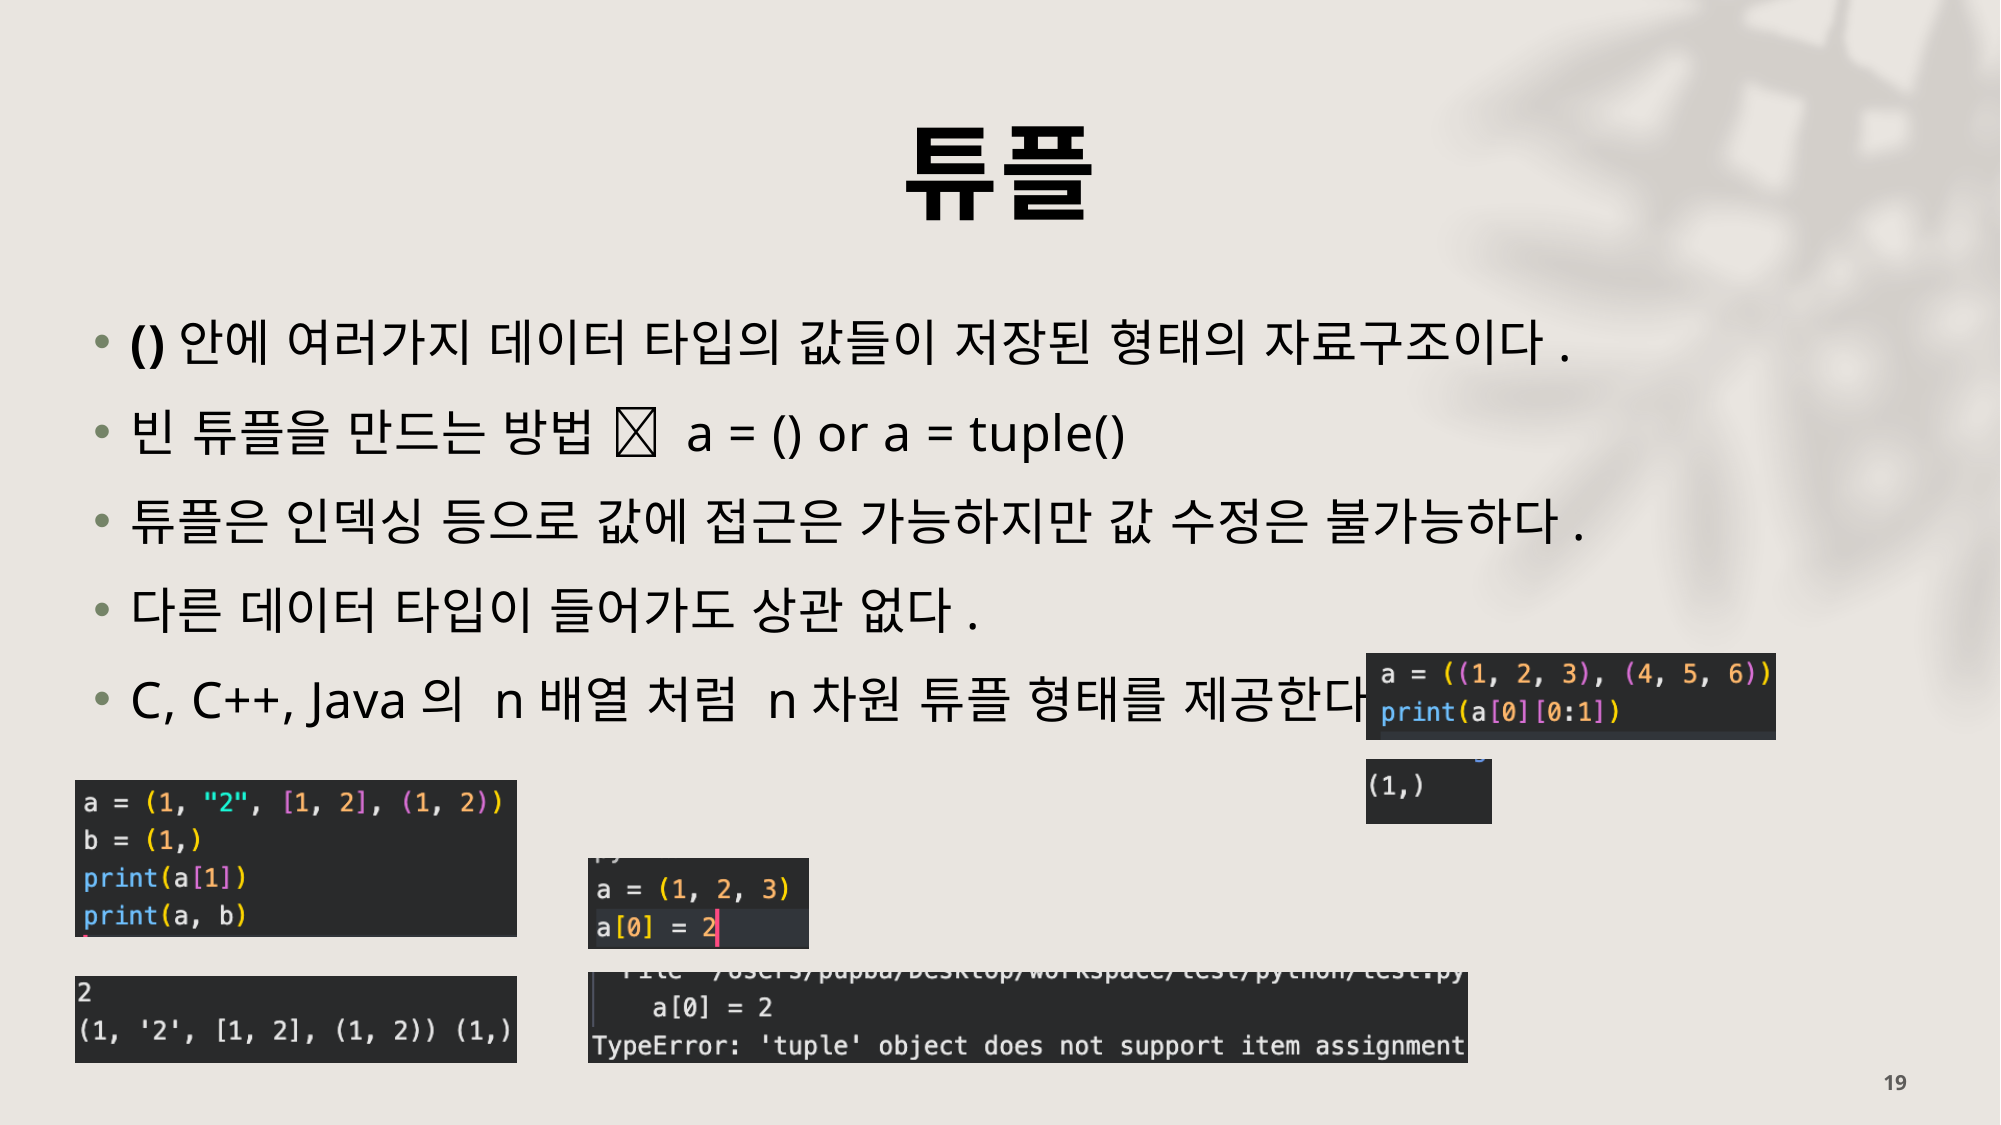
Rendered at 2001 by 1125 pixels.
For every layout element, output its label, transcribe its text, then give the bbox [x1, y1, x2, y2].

slide_number 19 [1474, 1052, 1925, 1113]
picture [1366, 759, 1492, 824]
picture [588, 858, 809, 949]
picture [588, 972, 1468, 1063]
picture [75, 976, 517, 1063]
list ()안에 여러가지 데이터 타입의 값들이 저장된 형태의 자료구조이다. 빈 튜플을 만드는 방법  a = () or a = tuple() 튜플은 인덱싱 등으로 값에 접근은 가능하지만 값 수정은 불가능하다. 다른 데이터 타입이 들어가도 상관 없다. C, C++, Java의 n배열 처럼 n차원 튜플 형태를 제공한다. [75, 285, 1925, 1043]
title 튜플 [75, 60, 1925, 278]
picture [1366, 653, 1776, 740]
picture [75, 780, 517, 937]
